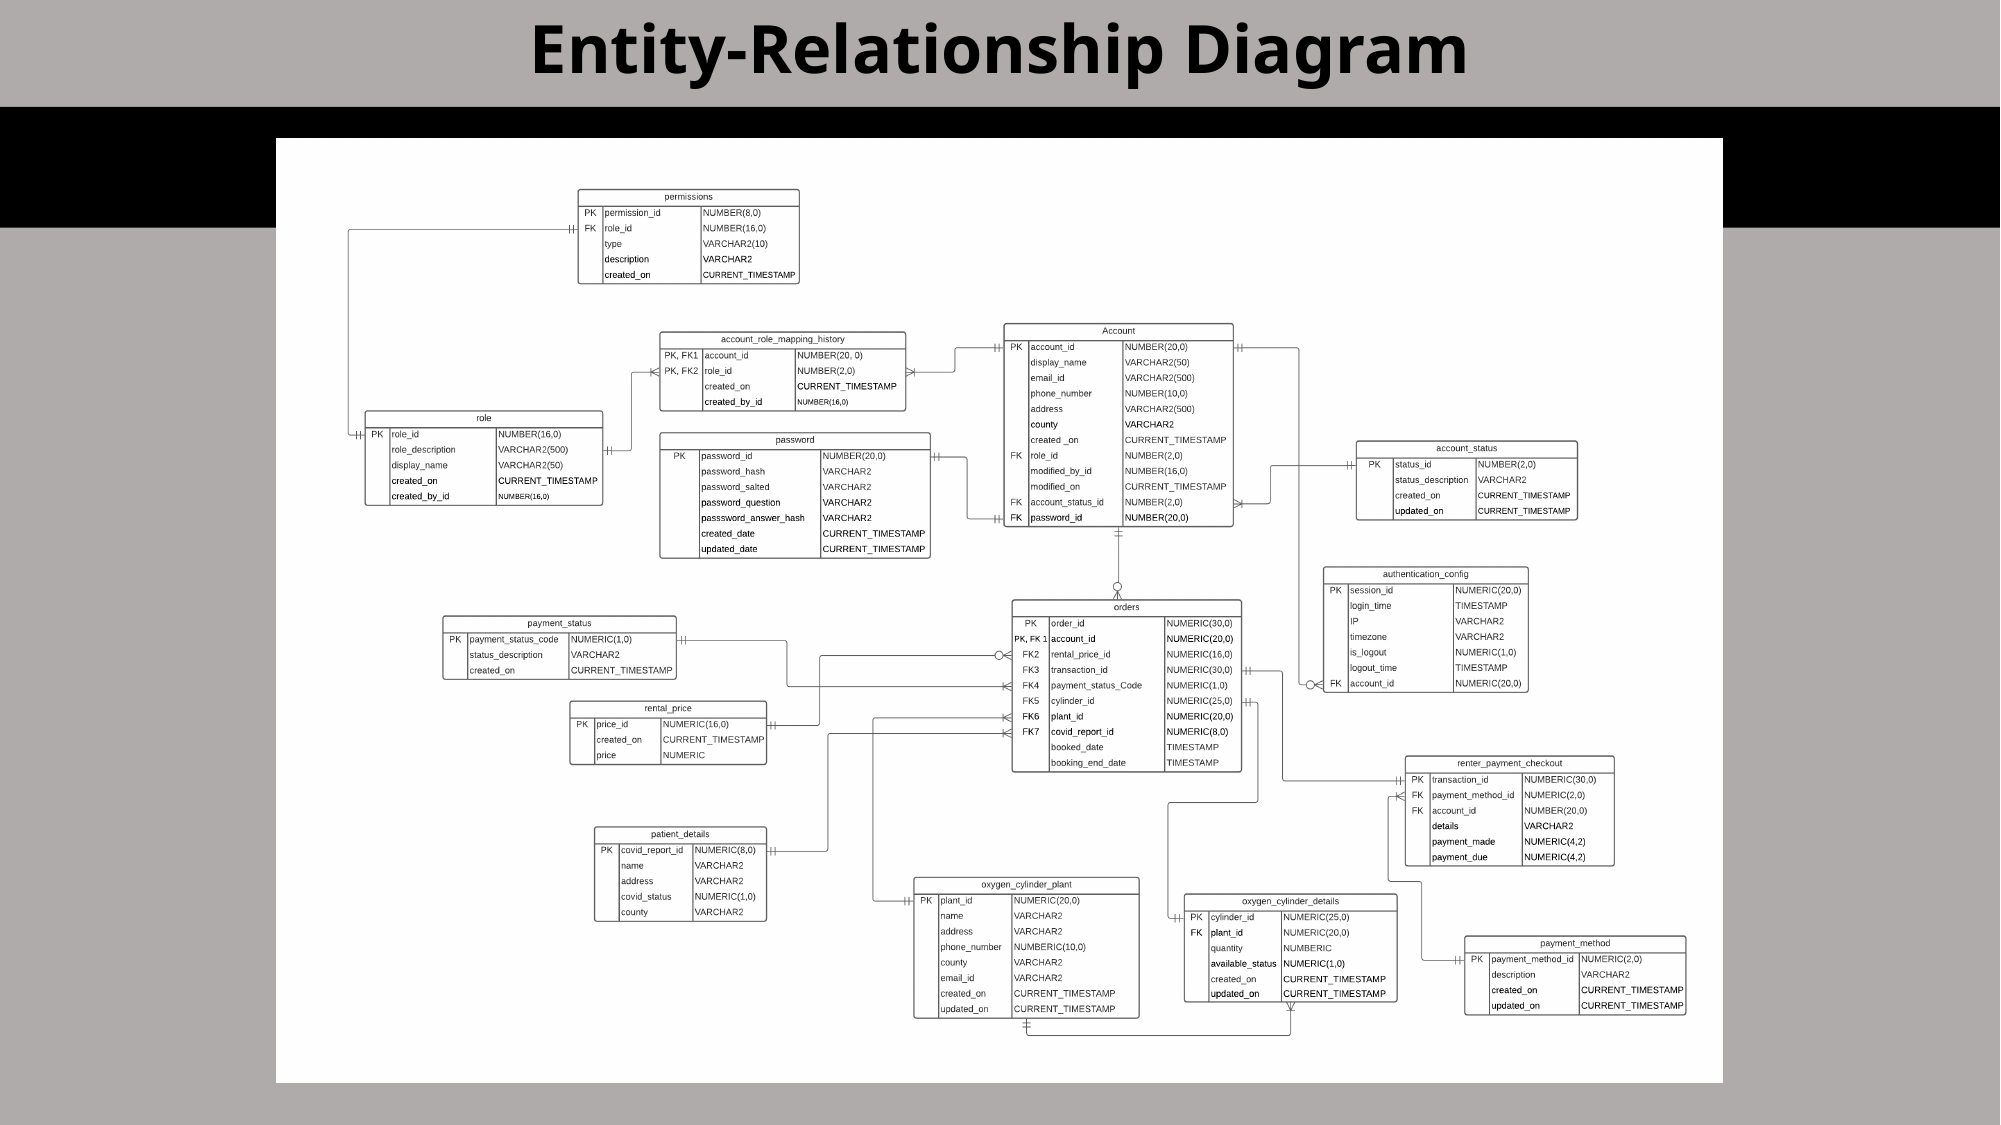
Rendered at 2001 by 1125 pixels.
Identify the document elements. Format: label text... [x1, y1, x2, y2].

title Entity-Relationship Diagram [80, 0, 1920, 104]
text_box [0, 106, 2000, 229]
picture [276, 138, 1724, 1083]
